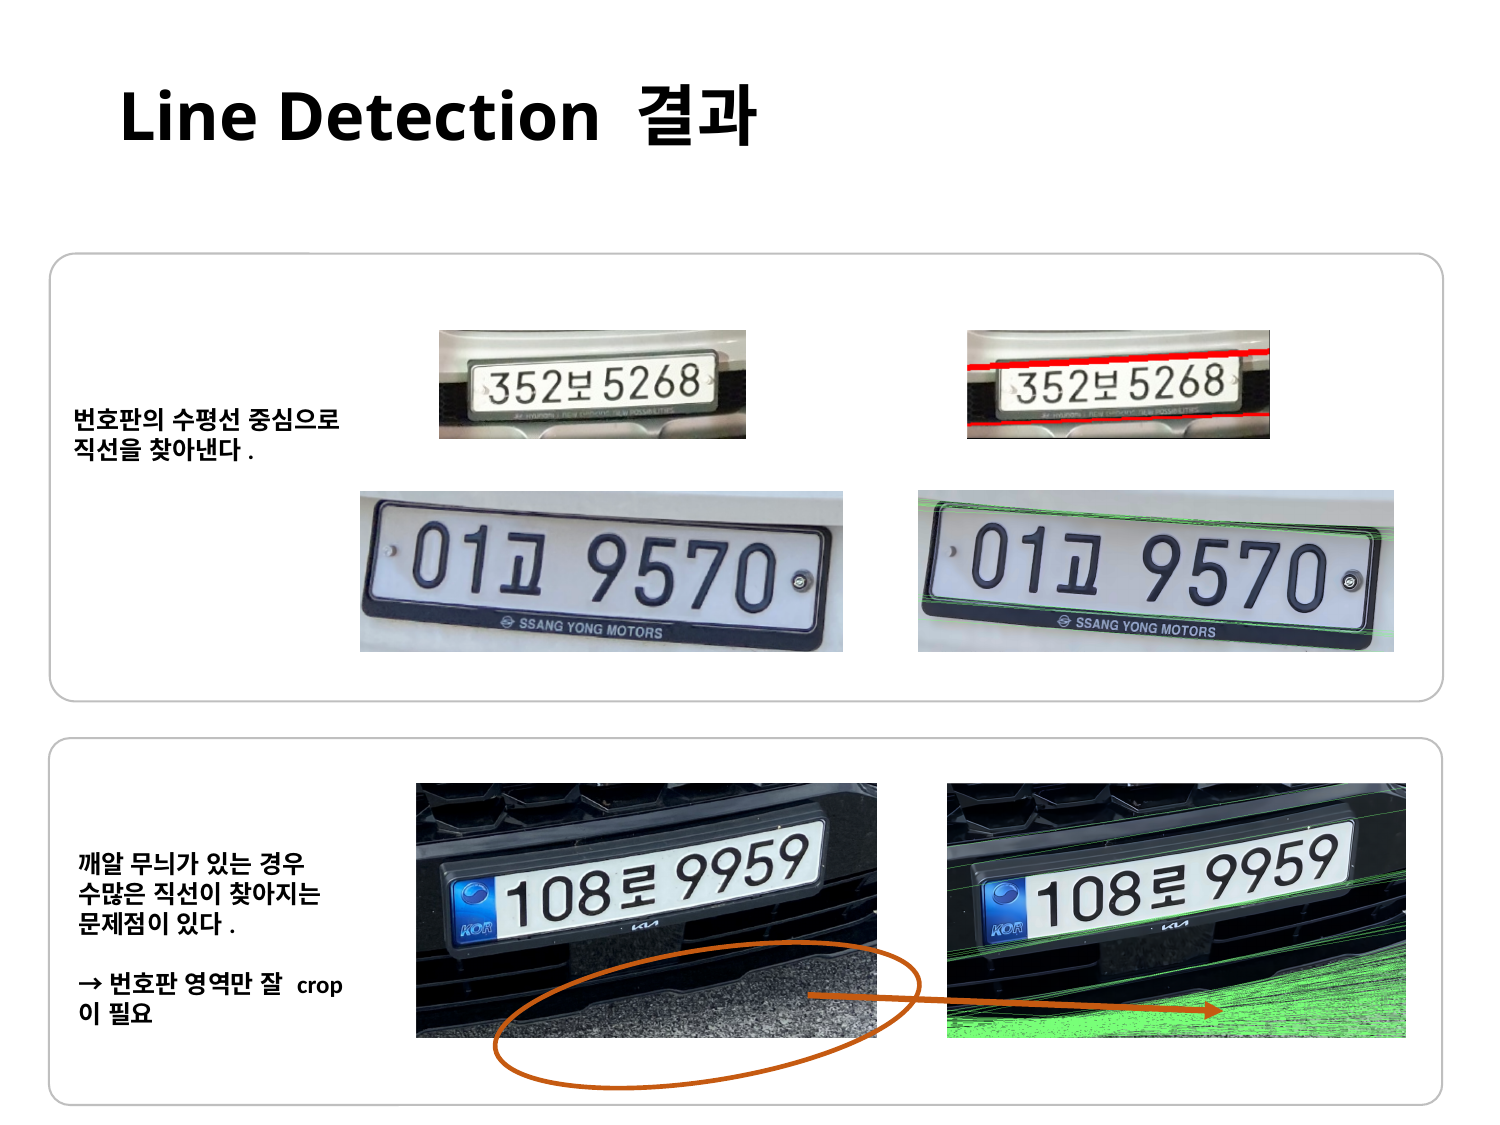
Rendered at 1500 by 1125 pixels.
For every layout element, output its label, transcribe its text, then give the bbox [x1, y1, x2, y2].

picture [918, 490, 1394, 652]
title Line Detection 결과 [103, 59, 1403, 178]
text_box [807, 995, 1224, 1011]
picture [360, 491, 843, 652]
text_box [47, 737, 1444, 1107]
picture [947, 783, 1406, 1038]
text_box 번호판의 수평선 중심으로 직선을 찾아낸다. [58, 396, 377, 472]
picture [967, 330, 1270, 439]
picture [439, 330, 746, 439]
text_box 깨알 무늬가 있는 경우 수많은 직선이 찾아지는 문제점이 있다. →번호판 영역만 잘 crop이 필요 [63, 841, 381, 1036]
picture [416, 783, 877, 1038]
text_box [48, 252, 1445, 703]
